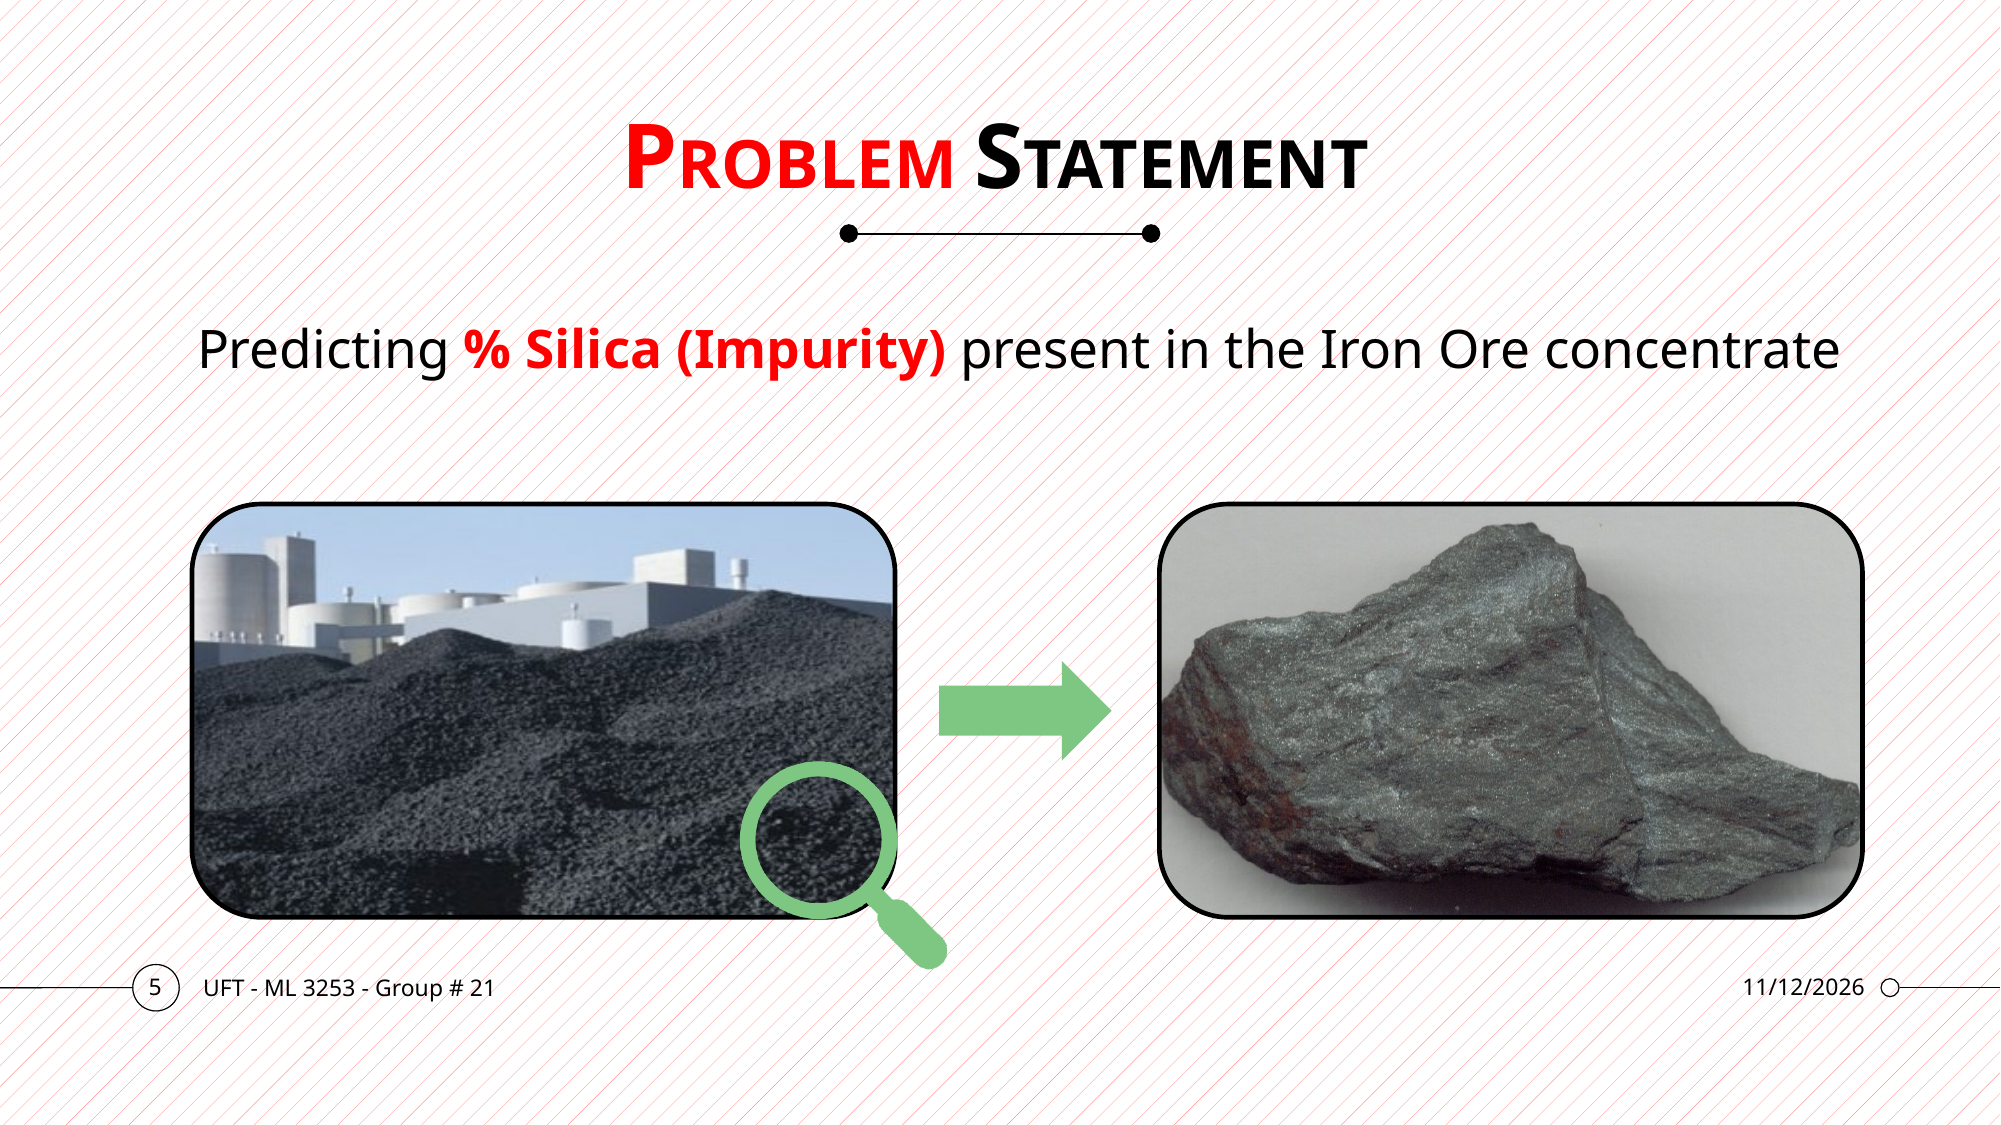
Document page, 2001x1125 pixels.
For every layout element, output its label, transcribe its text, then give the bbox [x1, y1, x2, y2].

text_box Predicting % Silica (Impurity) present in the Iron Ore concentrate [187, 315, 1852, 442]
picture [1159, 504, 1863, 918]
picture [191, 504, 969, 991]
title PROBLEM STATEMENT [127, 63, 1863, 208]
text_box [939, 660, 1112, 761]
